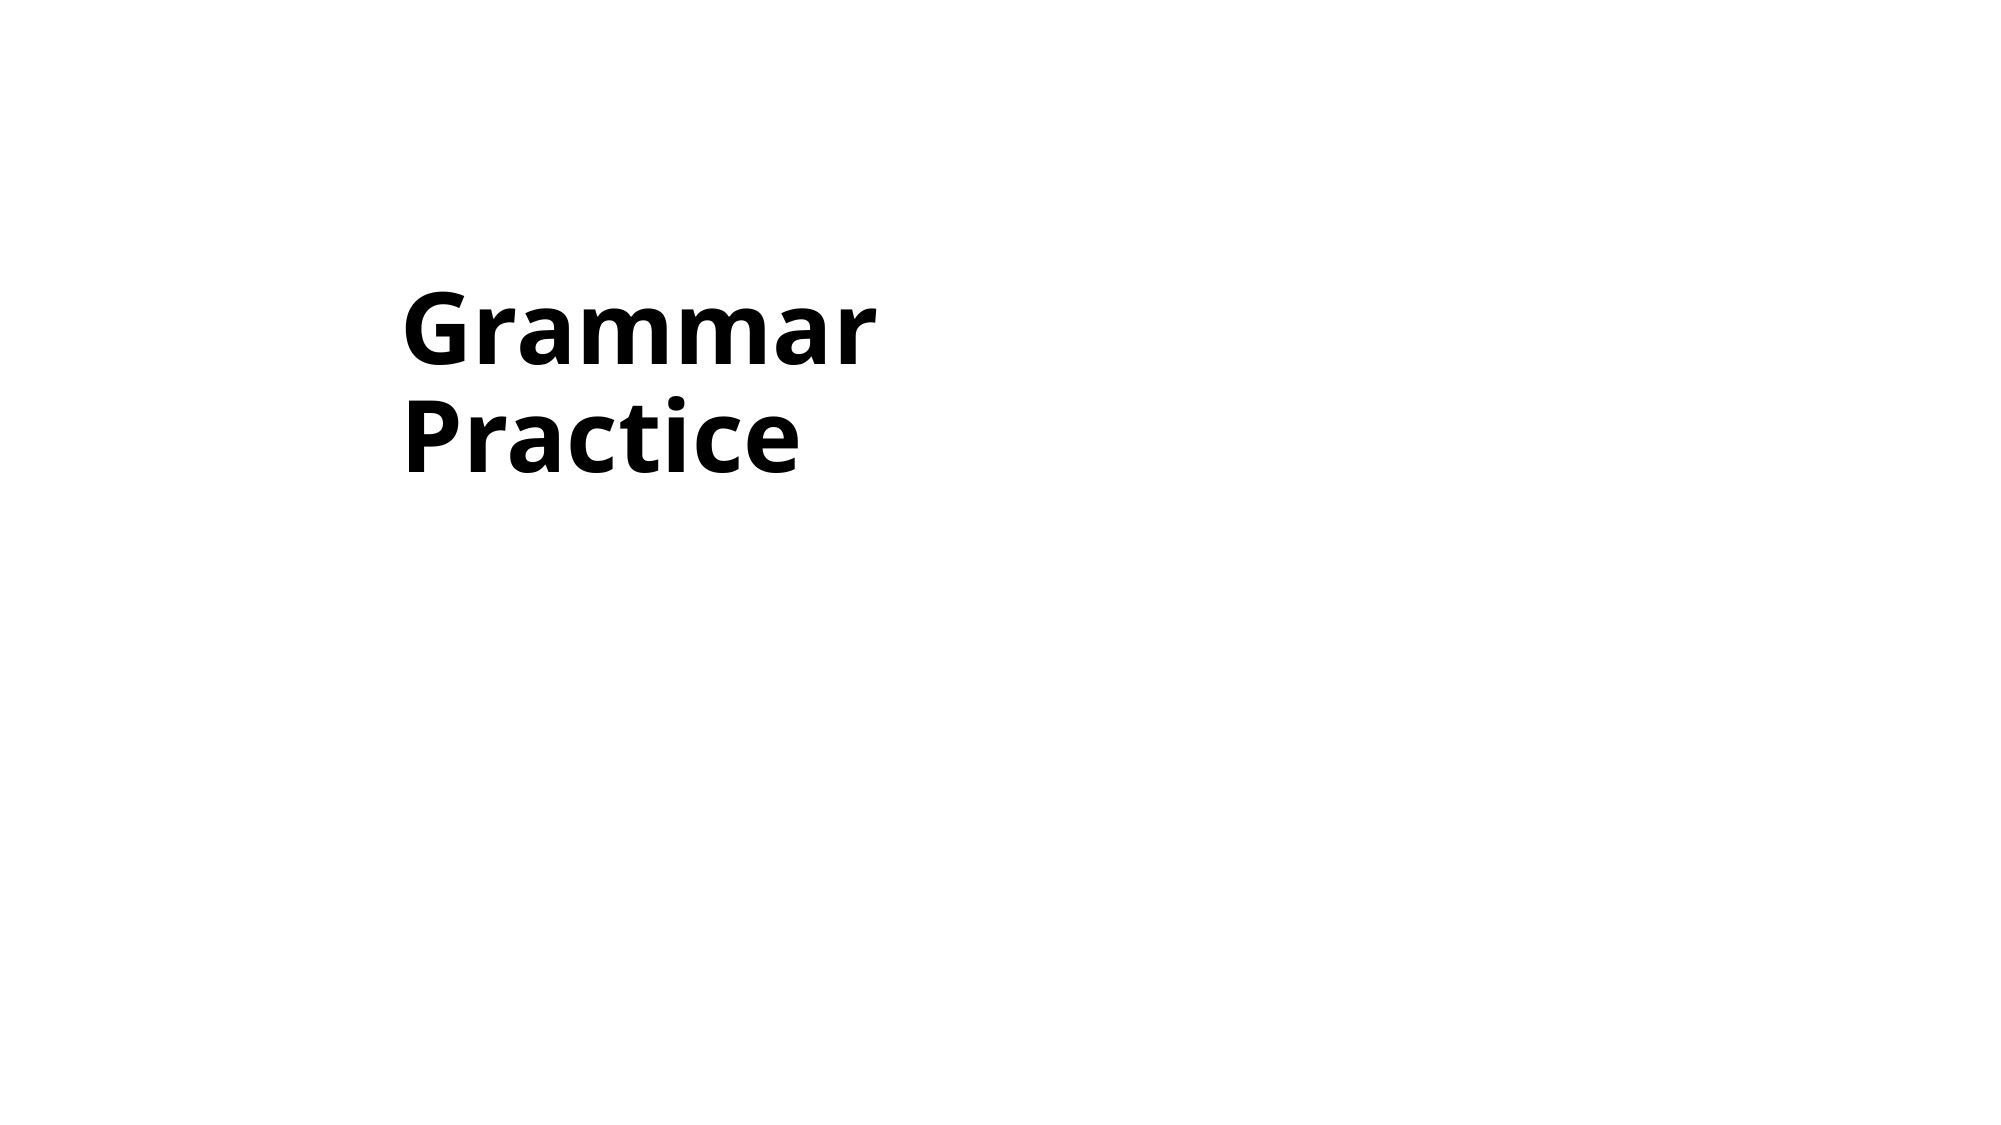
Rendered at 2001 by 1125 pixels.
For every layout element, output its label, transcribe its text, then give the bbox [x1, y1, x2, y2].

title Grammar Practice [385, 307, 1318, 465]
